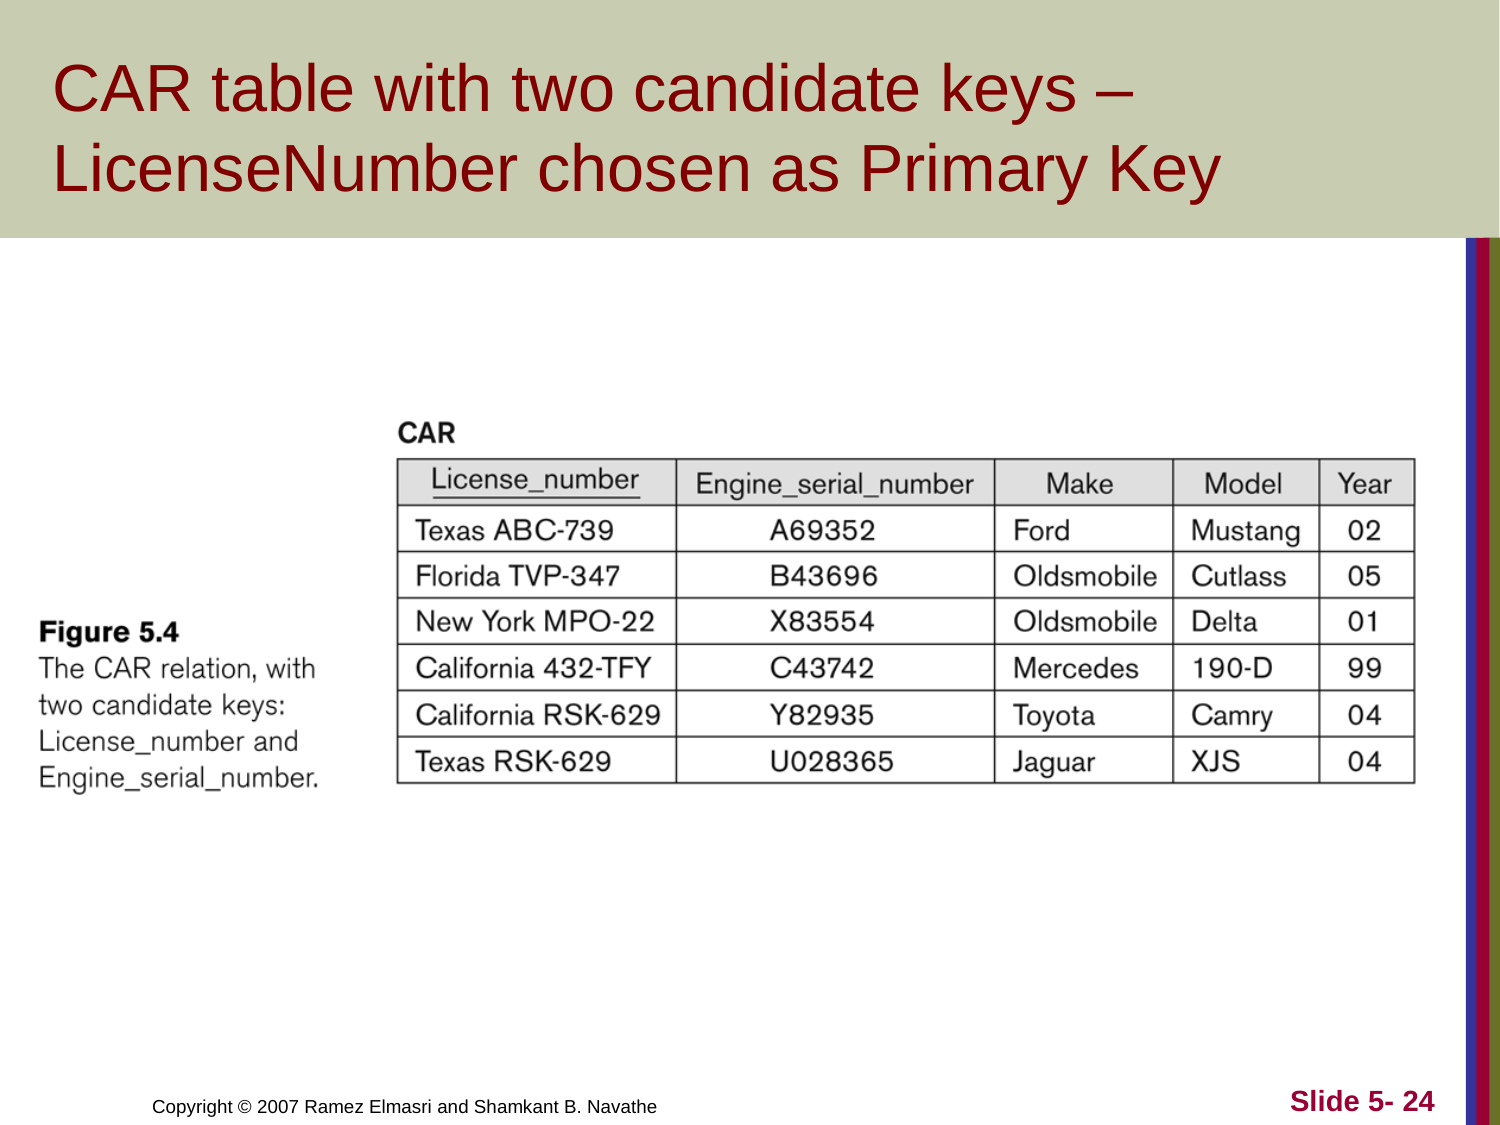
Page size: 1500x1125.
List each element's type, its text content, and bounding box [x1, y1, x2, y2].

picture [37, 419, 1418, 795]
slide_number Slide 5- 24 [1137, 1049, 1451, 1125]
title CAR table with two candidate keys – LicenseNumber chosen as Primary Key [37, 49, 1317, 213]
